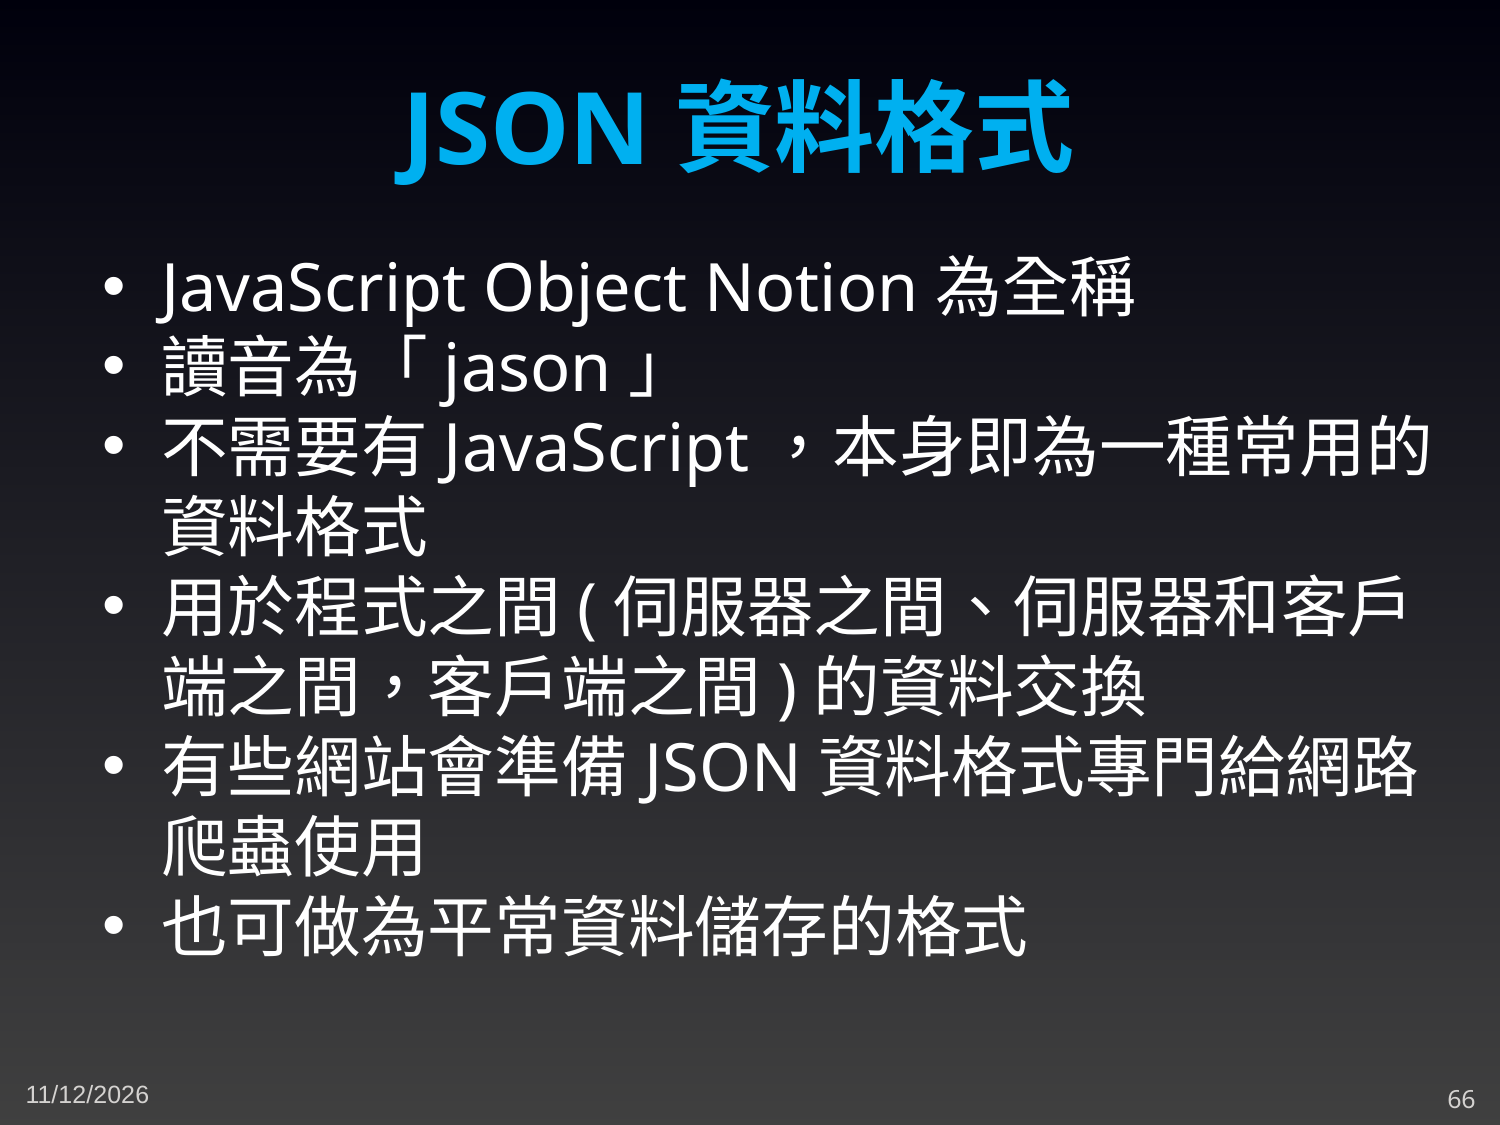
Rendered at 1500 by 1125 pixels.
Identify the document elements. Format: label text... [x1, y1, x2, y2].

slide_number 66 [1340, 1075, 1491, 1117]
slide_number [10, 1075, 411, 1117]
text_box JSON資料格式 [387, 37, 1350, 200]
text_box JavaScript Object Notion為全稱 讀音為「jason」 不需要有JavaScript，本身即為一種常用的資料格式 用於程式之間(伺服器之間、伺服器和客戶端之間，客戶端之間)的資料交換 有些網站會準備JSON資料格式專門給網路爬蟲使用 也可做為平常資料儲存的格式 [87, 237, 1450, 1052]
